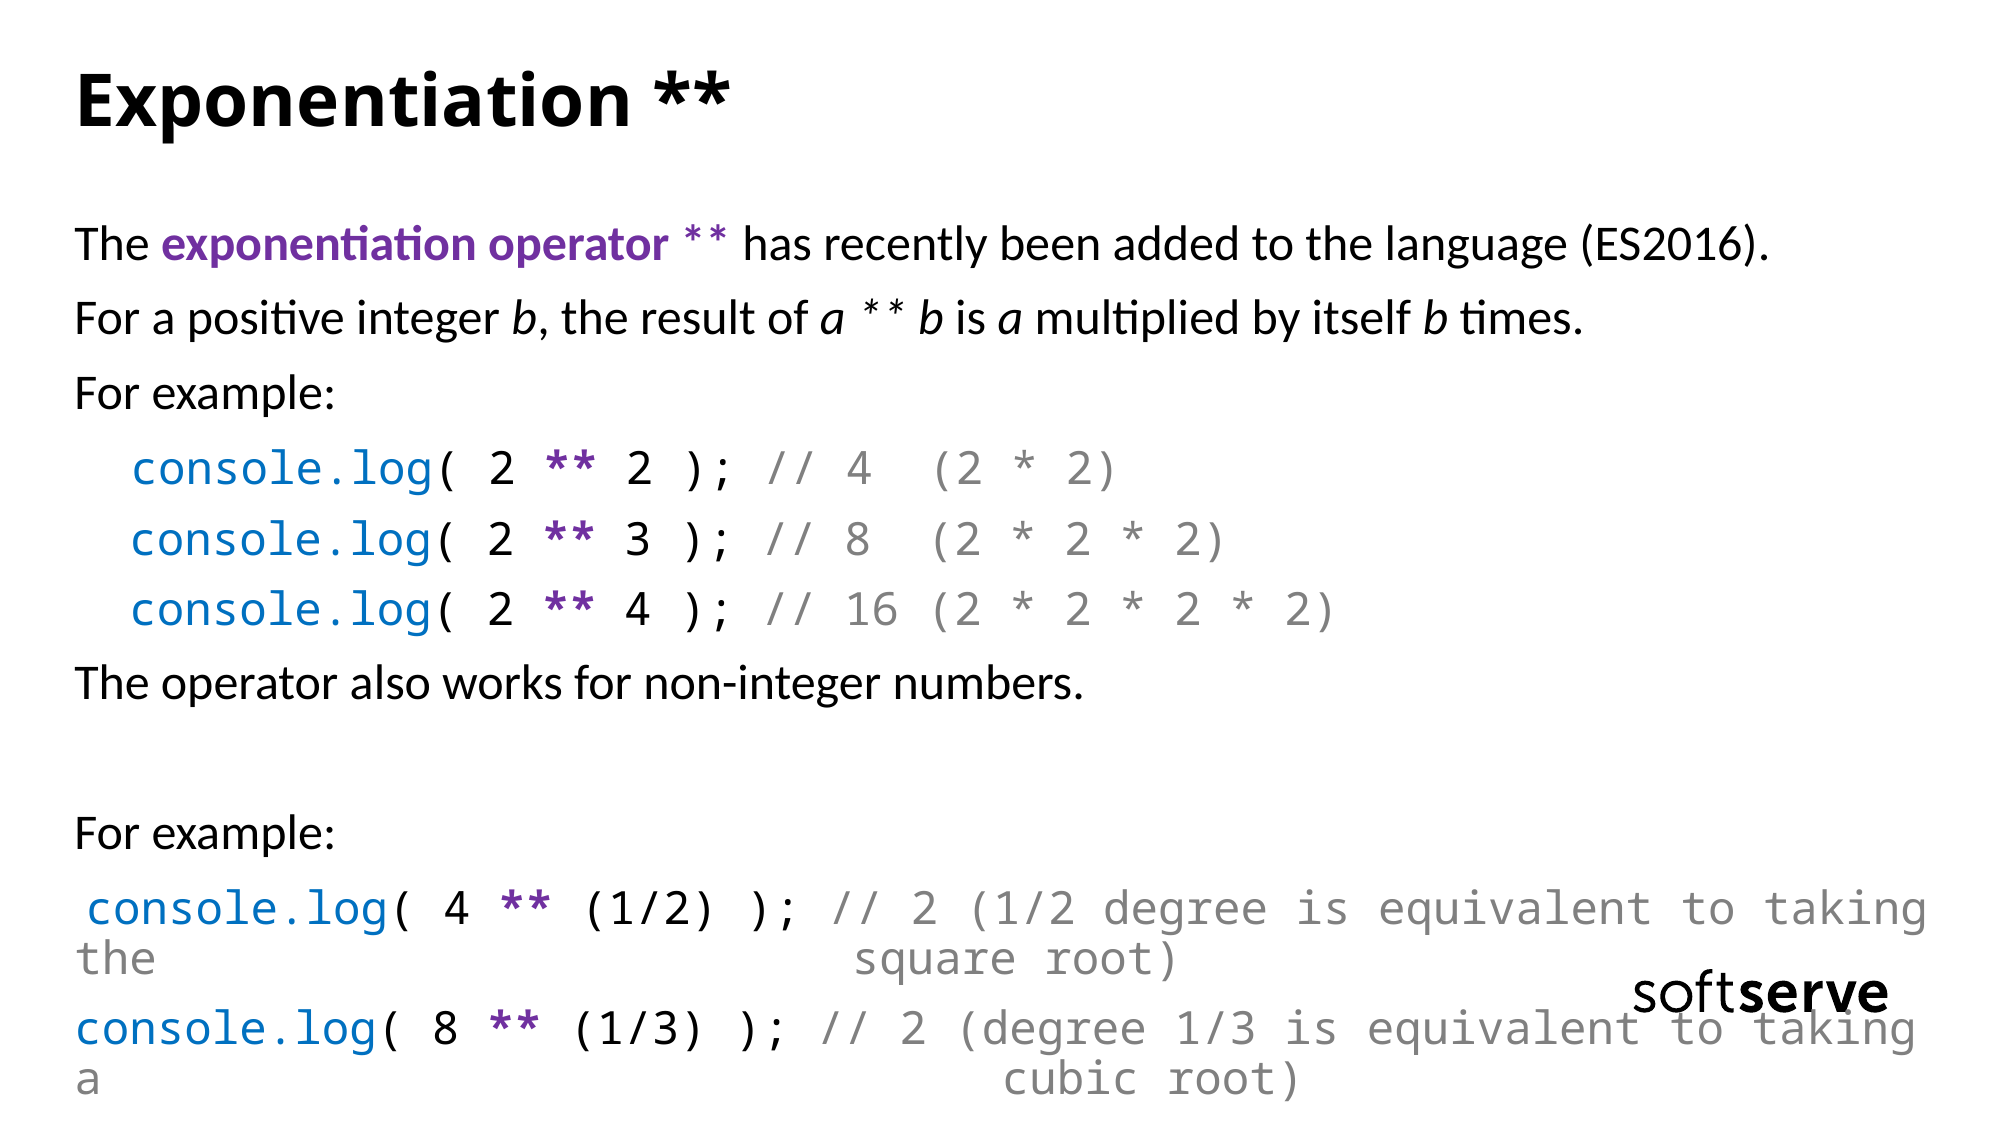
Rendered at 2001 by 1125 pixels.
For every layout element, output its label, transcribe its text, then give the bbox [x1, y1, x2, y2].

title Exponentiation ** [59, 56, 1957, 143]
list The exponentiation operator ** has recently been added to the language (ES2016). For a positive integer b, the result of a ** b is a multiplied by itself b times. For example: console.log( 2 ** 2 ); // 4 (2 * 2) console.log( 2 ** 3 ); // 8 (2 * 2 * 2) console.log( 2 ** 4 ); // 16 (2 * 2 * 2 * 2) The operator also works for non-integer numbers. For example: console.log( 4 ** (1/2) ); // 2 (1/2 degree is equivalent to taking the square root) console.log( 8 ** (1/3) ); // 2 (degree 1/3 is equivalent to taking a cubic root) [59, 209, 1946, 954]
